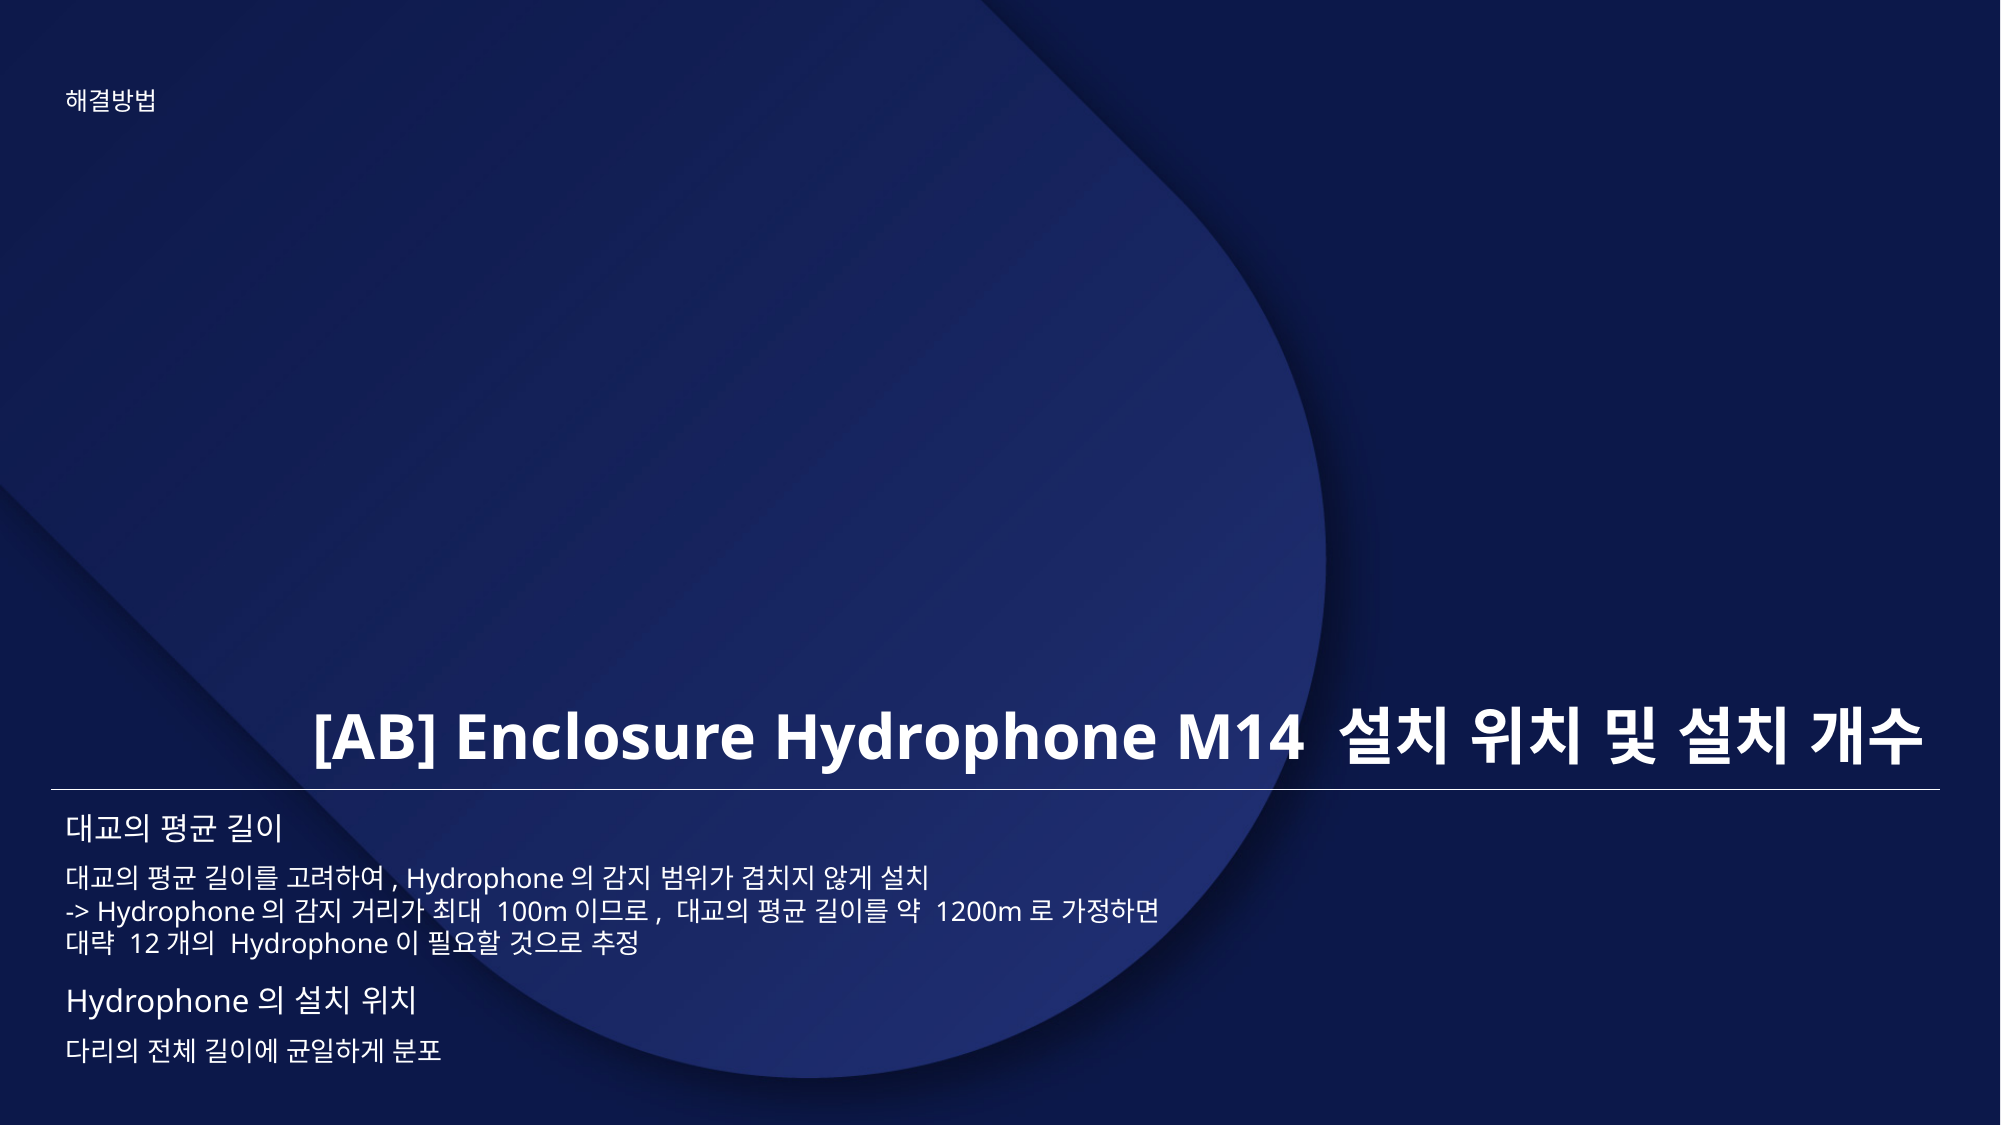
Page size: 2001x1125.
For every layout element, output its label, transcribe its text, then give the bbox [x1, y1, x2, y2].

text_box 대교의 평균 길이를 고려하여, Hydrophone의 감지 범위가 겹치지 않게 설치 -> Hydrophone의 감지 거리가 최대 100m이므로, 대교의 평균 길이를 약 1200m로 가정하면 대략 12개의 Hydrophone이 필요할 것으로 추정 [50, 854, 1221, 967]
text_box [AB] Enclosure Hydrophone M14 설치 위치 및 설치 개수 [45, 689, 1940, 780]
picture [0, 0, 2001, 1125]
text_box Hydrophone의 설치 위치 [50, 974, 1563, 1027]
text_box 해결방법 [50, 77, 173, 123]
text_box 다리의 전체 길이에 균일하게 분포 [50, 1027, 1221, 1075]
text_box 대교의 평균 길이 [50, 801, 1563, 854]
